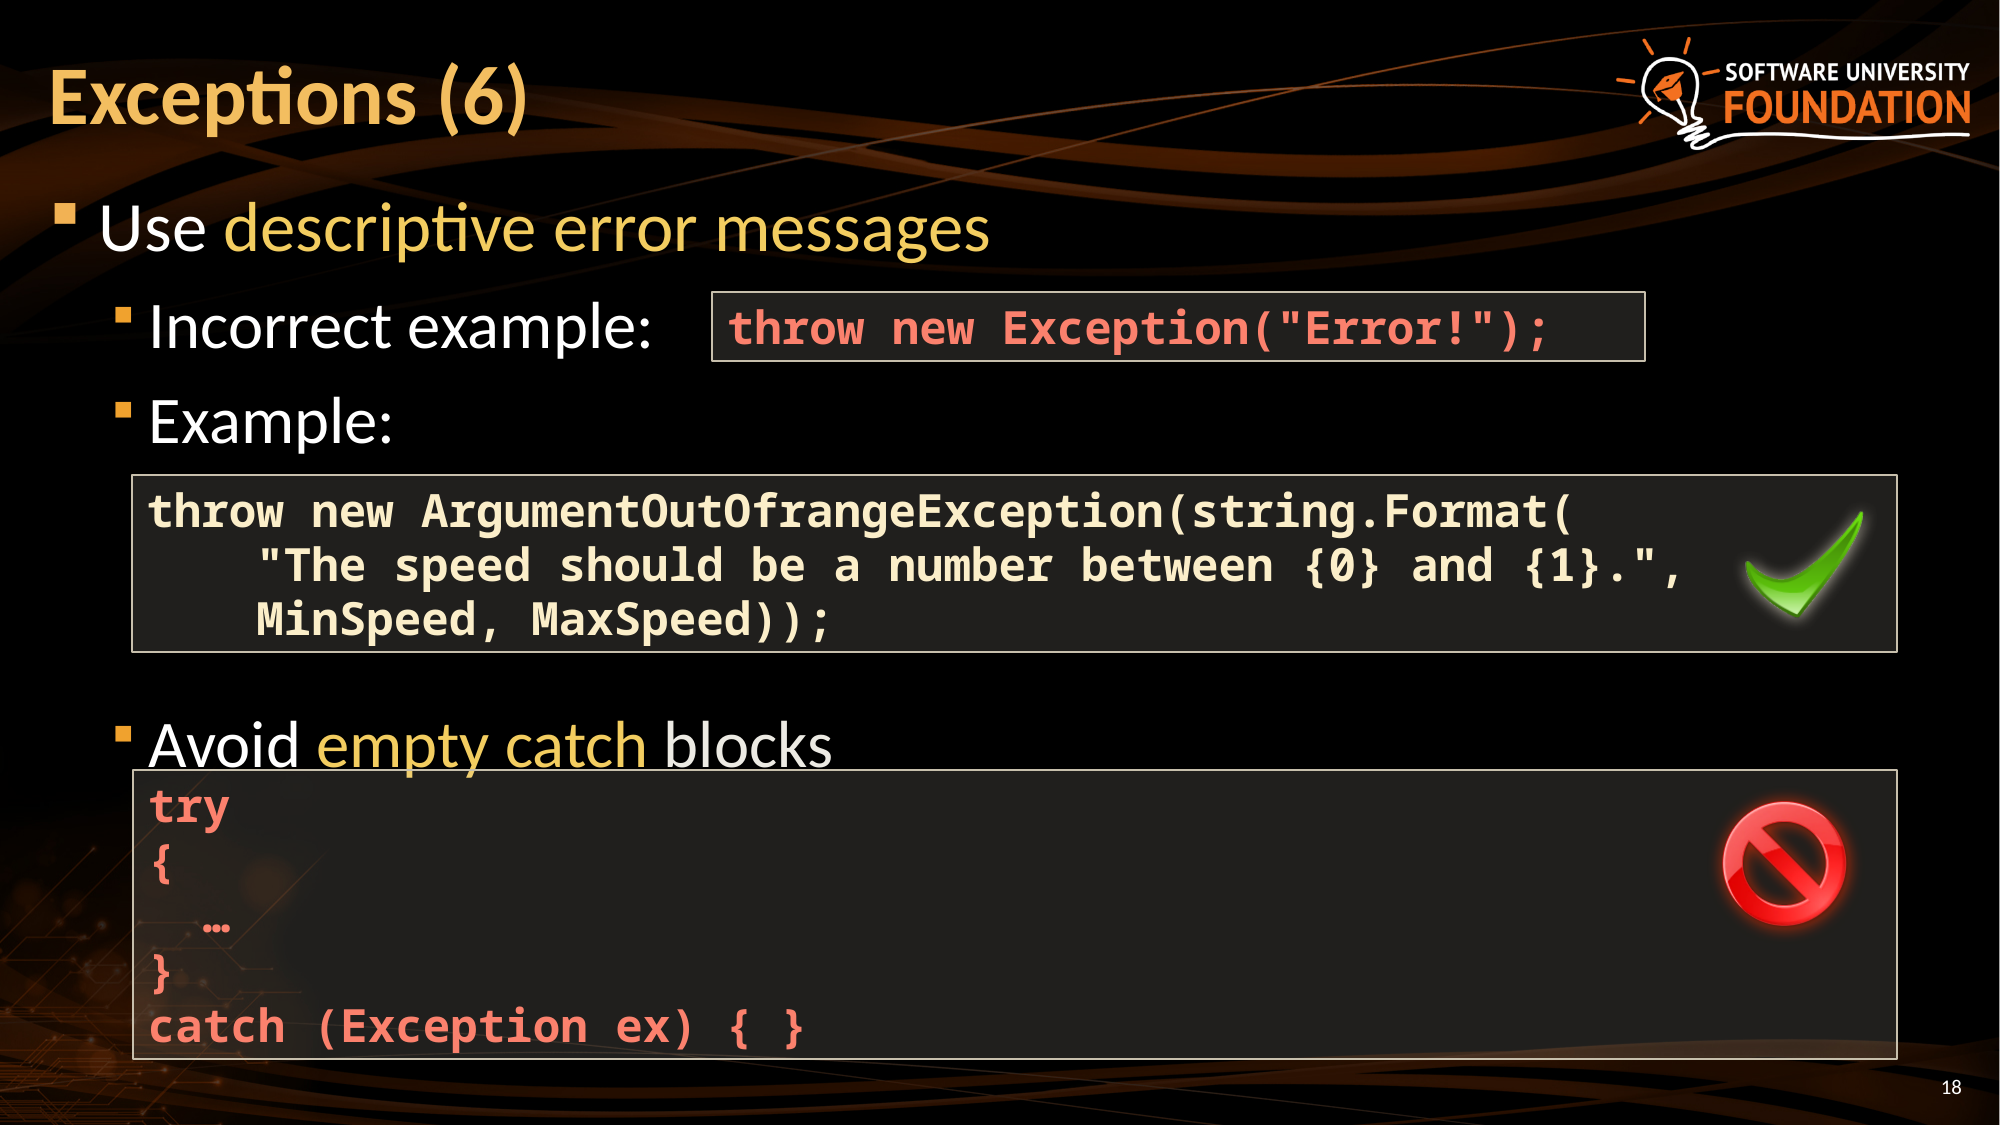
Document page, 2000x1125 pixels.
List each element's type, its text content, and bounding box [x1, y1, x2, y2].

text_box throw new Exception("Error!"); [712, 291, 1646, 361]
text_box throw new ArgumentOutOfrangeException(string.Format( "The speed should be a number between {0} and {1}.", MinSpeed, MaxSpeed)); [131, 474, 1898, 653]
list Use descriptive error messages Incorrect example: Example: Avoid empty catch blocks [31, 188, 1968, 1103]
text_box try { … } catch (Exception ex) { } [133, 769, 1898, 1060]
title Exceptions (6) [30, 6, 1602, 189]
picture [0, 0, 2000, 1125]
list This course (slides, examples, demos, videos, homework, etc.) is licensed under the "Creative Commons Attribution-NonCommercial-ShareAlike 4.0 International" license [1722, 488, 1877, 644]
